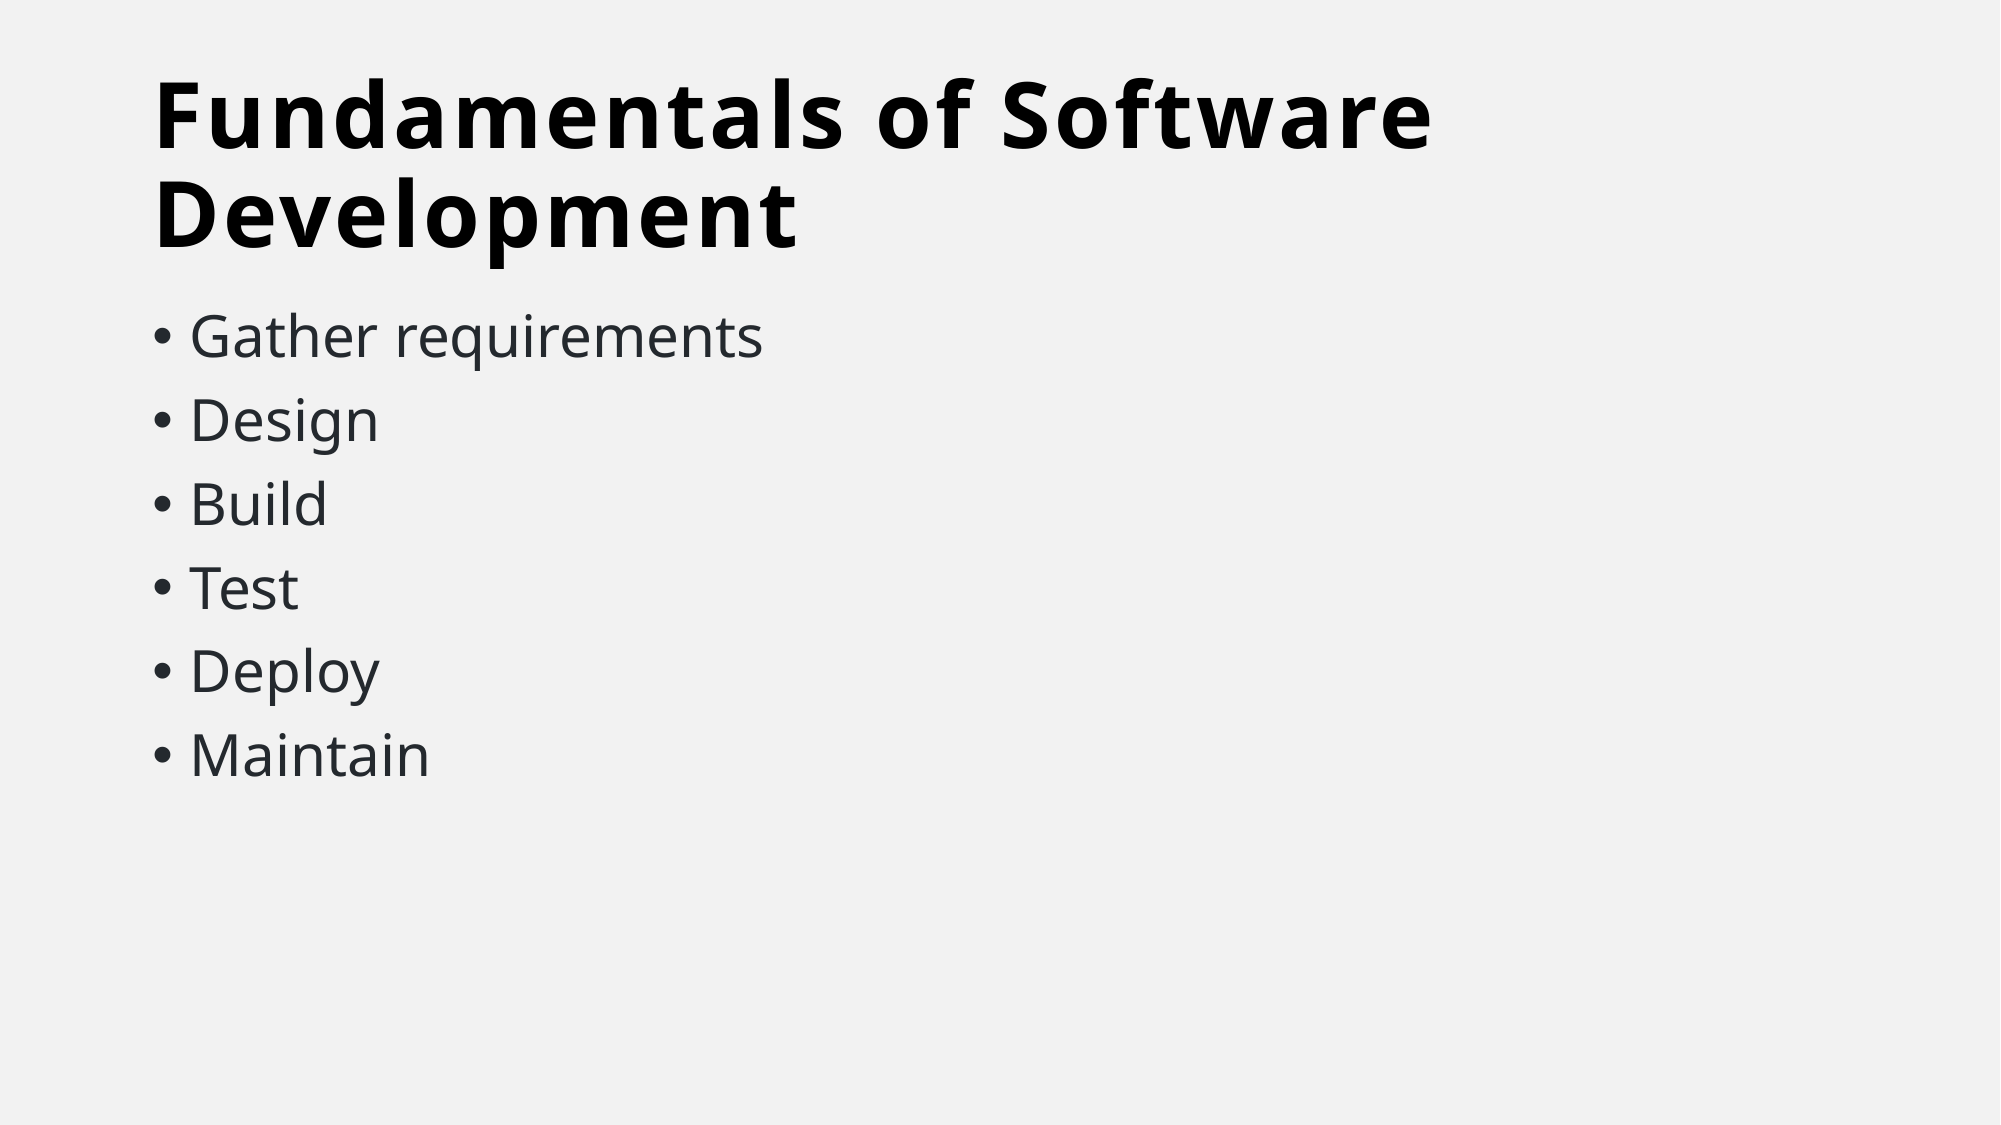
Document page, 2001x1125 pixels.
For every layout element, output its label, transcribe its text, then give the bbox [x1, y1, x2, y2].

list Gather requirements Design Build Test Deploy Maintain [137, 299, 1863, 1014]
title Fundamentals of Software Development [137, 59, 1863, 278]
